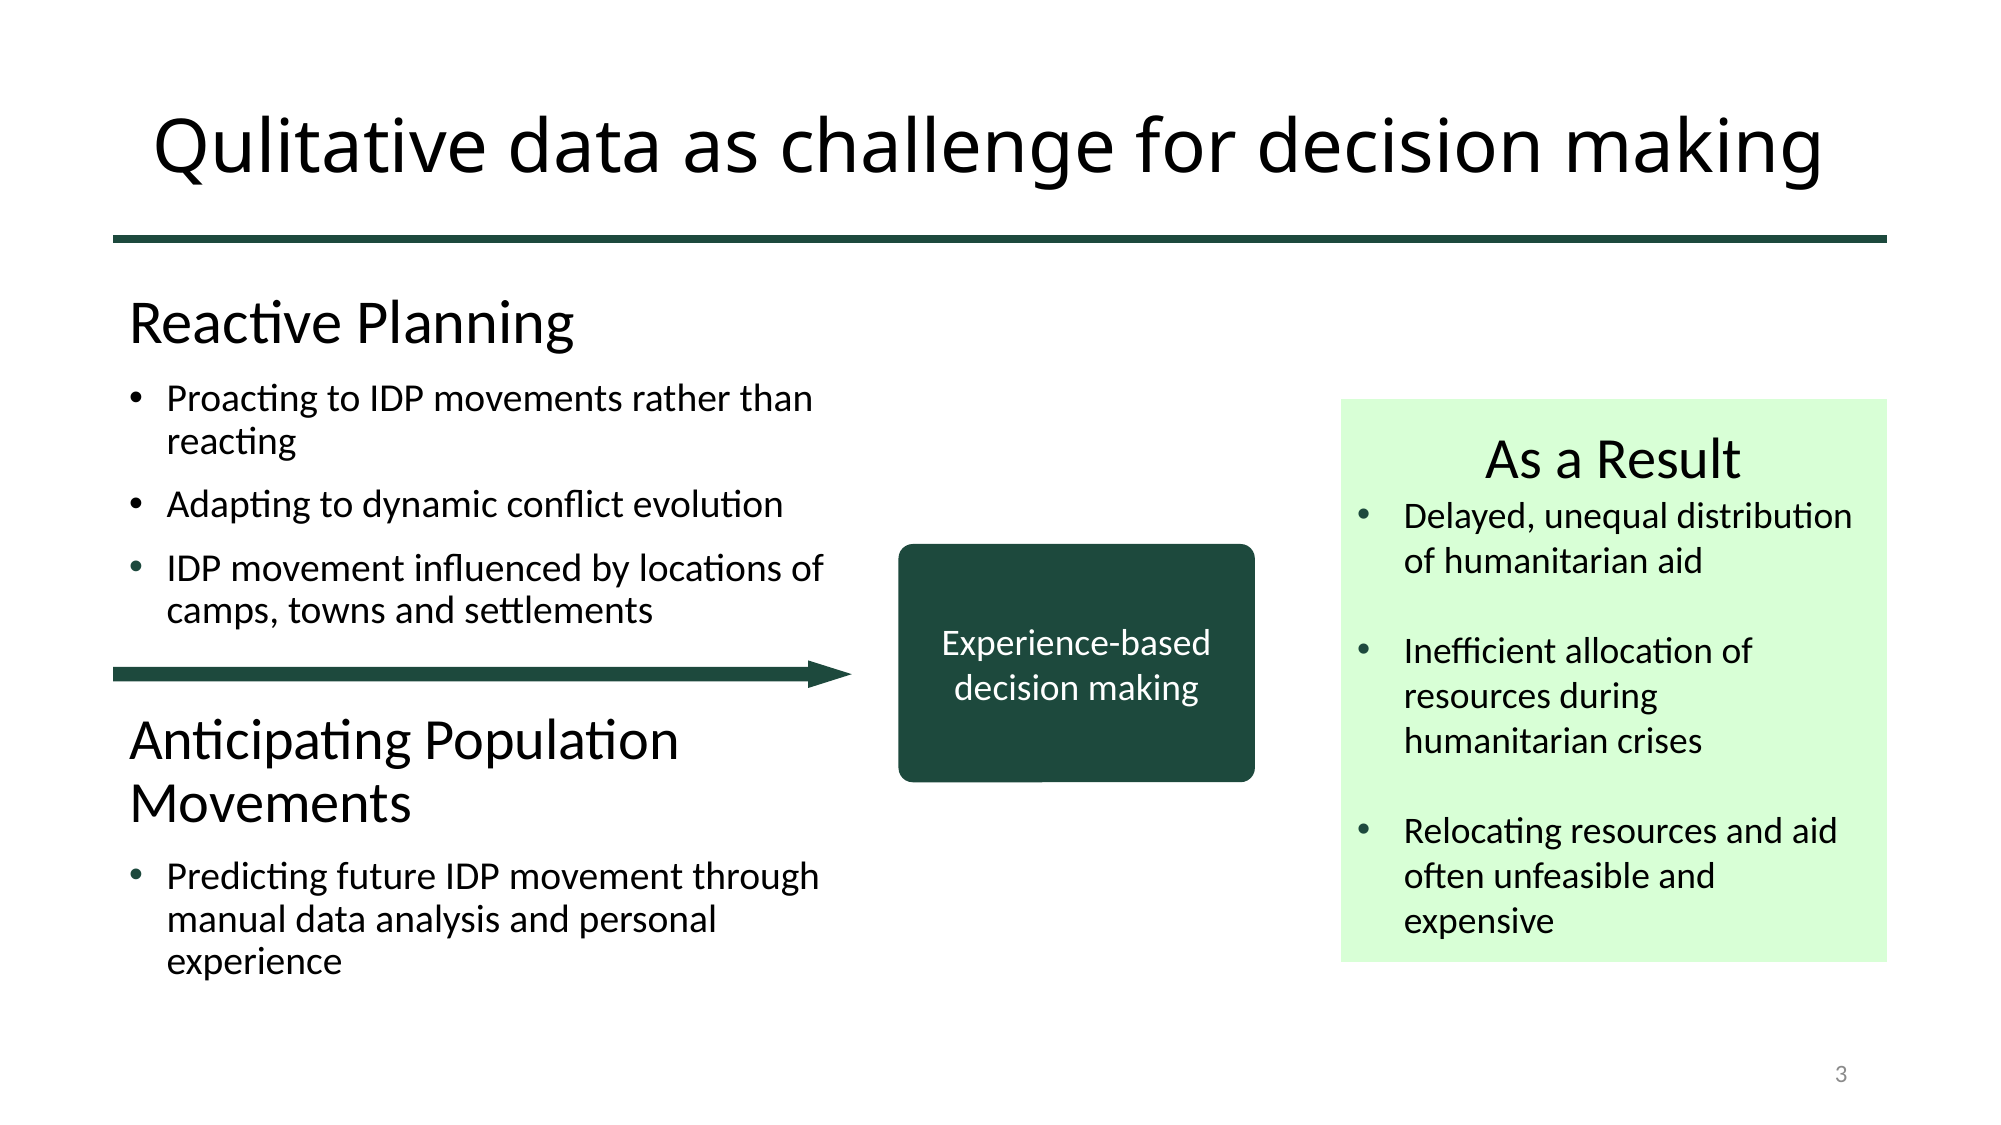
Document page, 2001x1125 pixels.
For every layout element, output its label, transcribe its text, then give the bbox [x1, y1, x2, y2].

text_box Anticipating Population Movements Predicting future IDP movement through manual data analysis and personal experience [114, 809, 859, 1125]
text_box [113, 235, 1887, 243]
text_box Reactive Planning Proacting to IDP movements rather than reacting Adapting to dynamic conflict evolution IDP movement influenced by locations of camps, towns and settlements [114, 281, 892, 809]
text_box Experience-based decision making [898, 543, 1255, 783]
title Qulitative data as challenge for decision making [137, 59, 1863, 235]
slide_number 3 [1412, 1042, 1863, 1103]
text_box [113, 660, 852, 688]
text_box As a Result Delayed, unequal distribution of humanitarian aid Inefficient allocation of resources during humanitarian crises Relocating resources and aid often unfeasible and expensive [1341, 399, 1887, 962]
